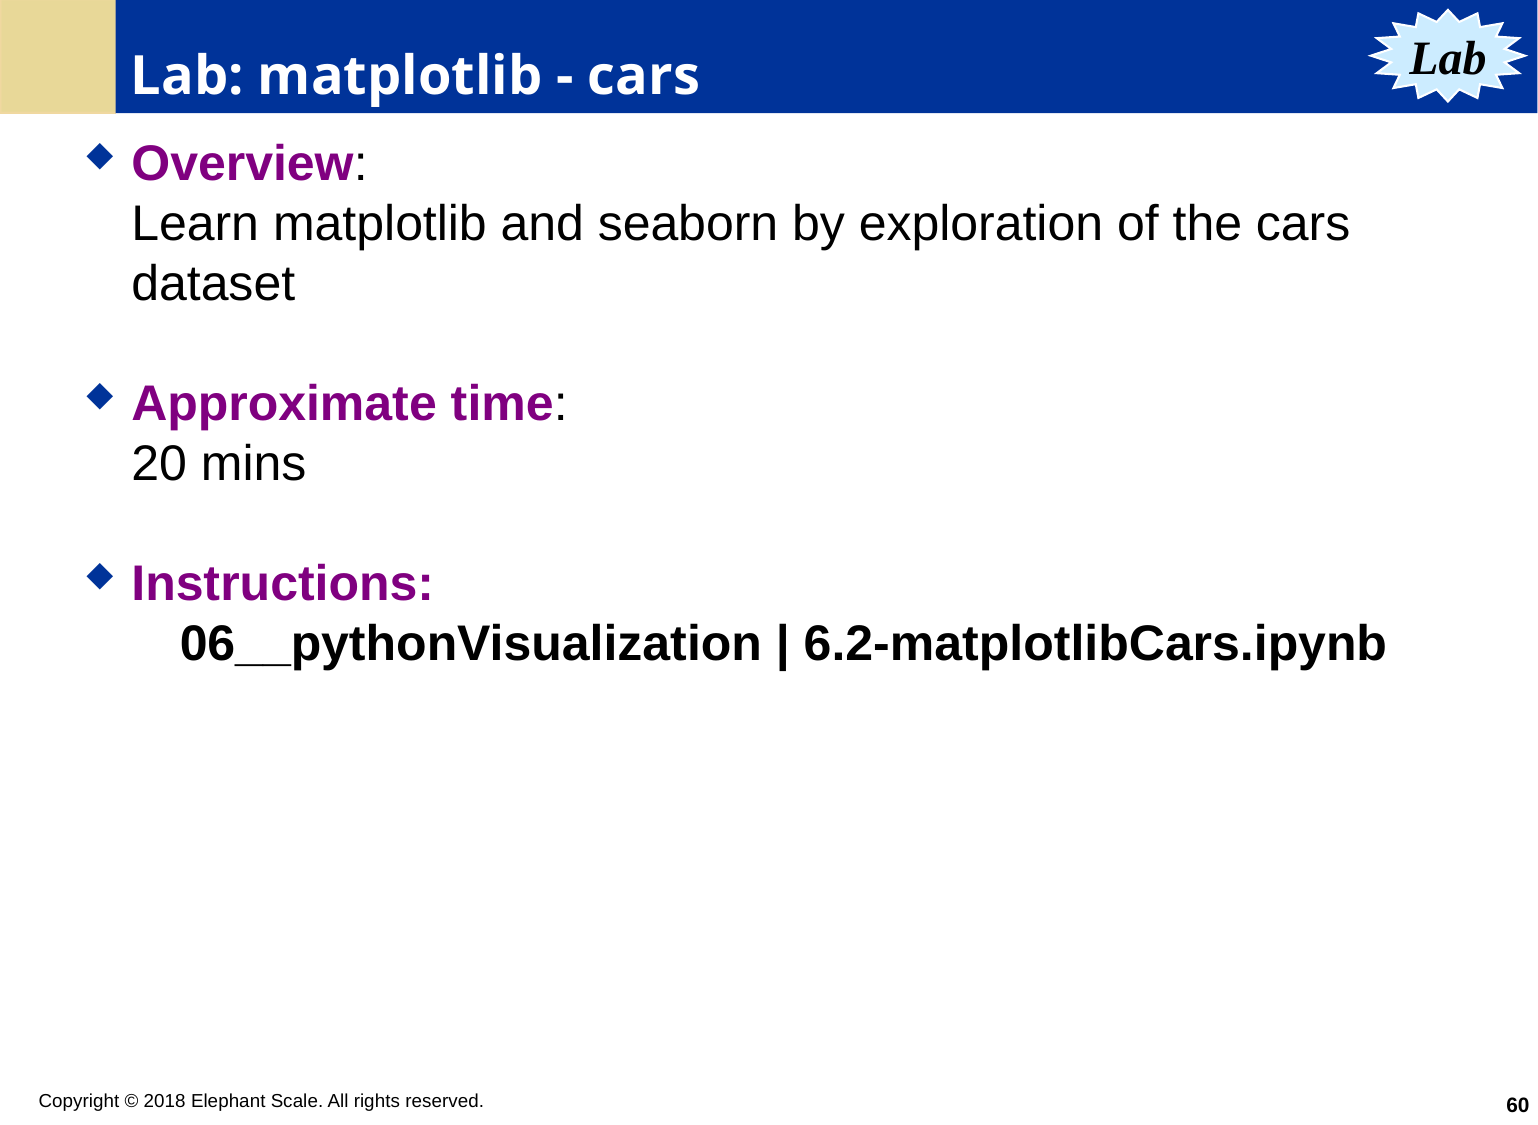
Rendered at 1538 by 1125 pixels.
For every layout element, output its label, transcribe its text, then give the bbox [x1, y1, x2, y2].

text_box Lab [1370, 9, 1526, 102]
picture [0, 0, 115, 114]
footer Copyright © 2018 Elephant Scale. All rights reserved. [38, 1088, 932, 1112]
slide_number 60 [1439, 1079, 1530, 1117]
title Lab: matplotlib - cars [115, 0, 1538, 114]
list Overview: Learn matplotlib and seaborn by exploration of the cars dataset Approximate time: 20 mins Instructions: 06__pythonVisualization | 6.2-matplotlibCars.ipynb [68, 122, 1500, 1061]
